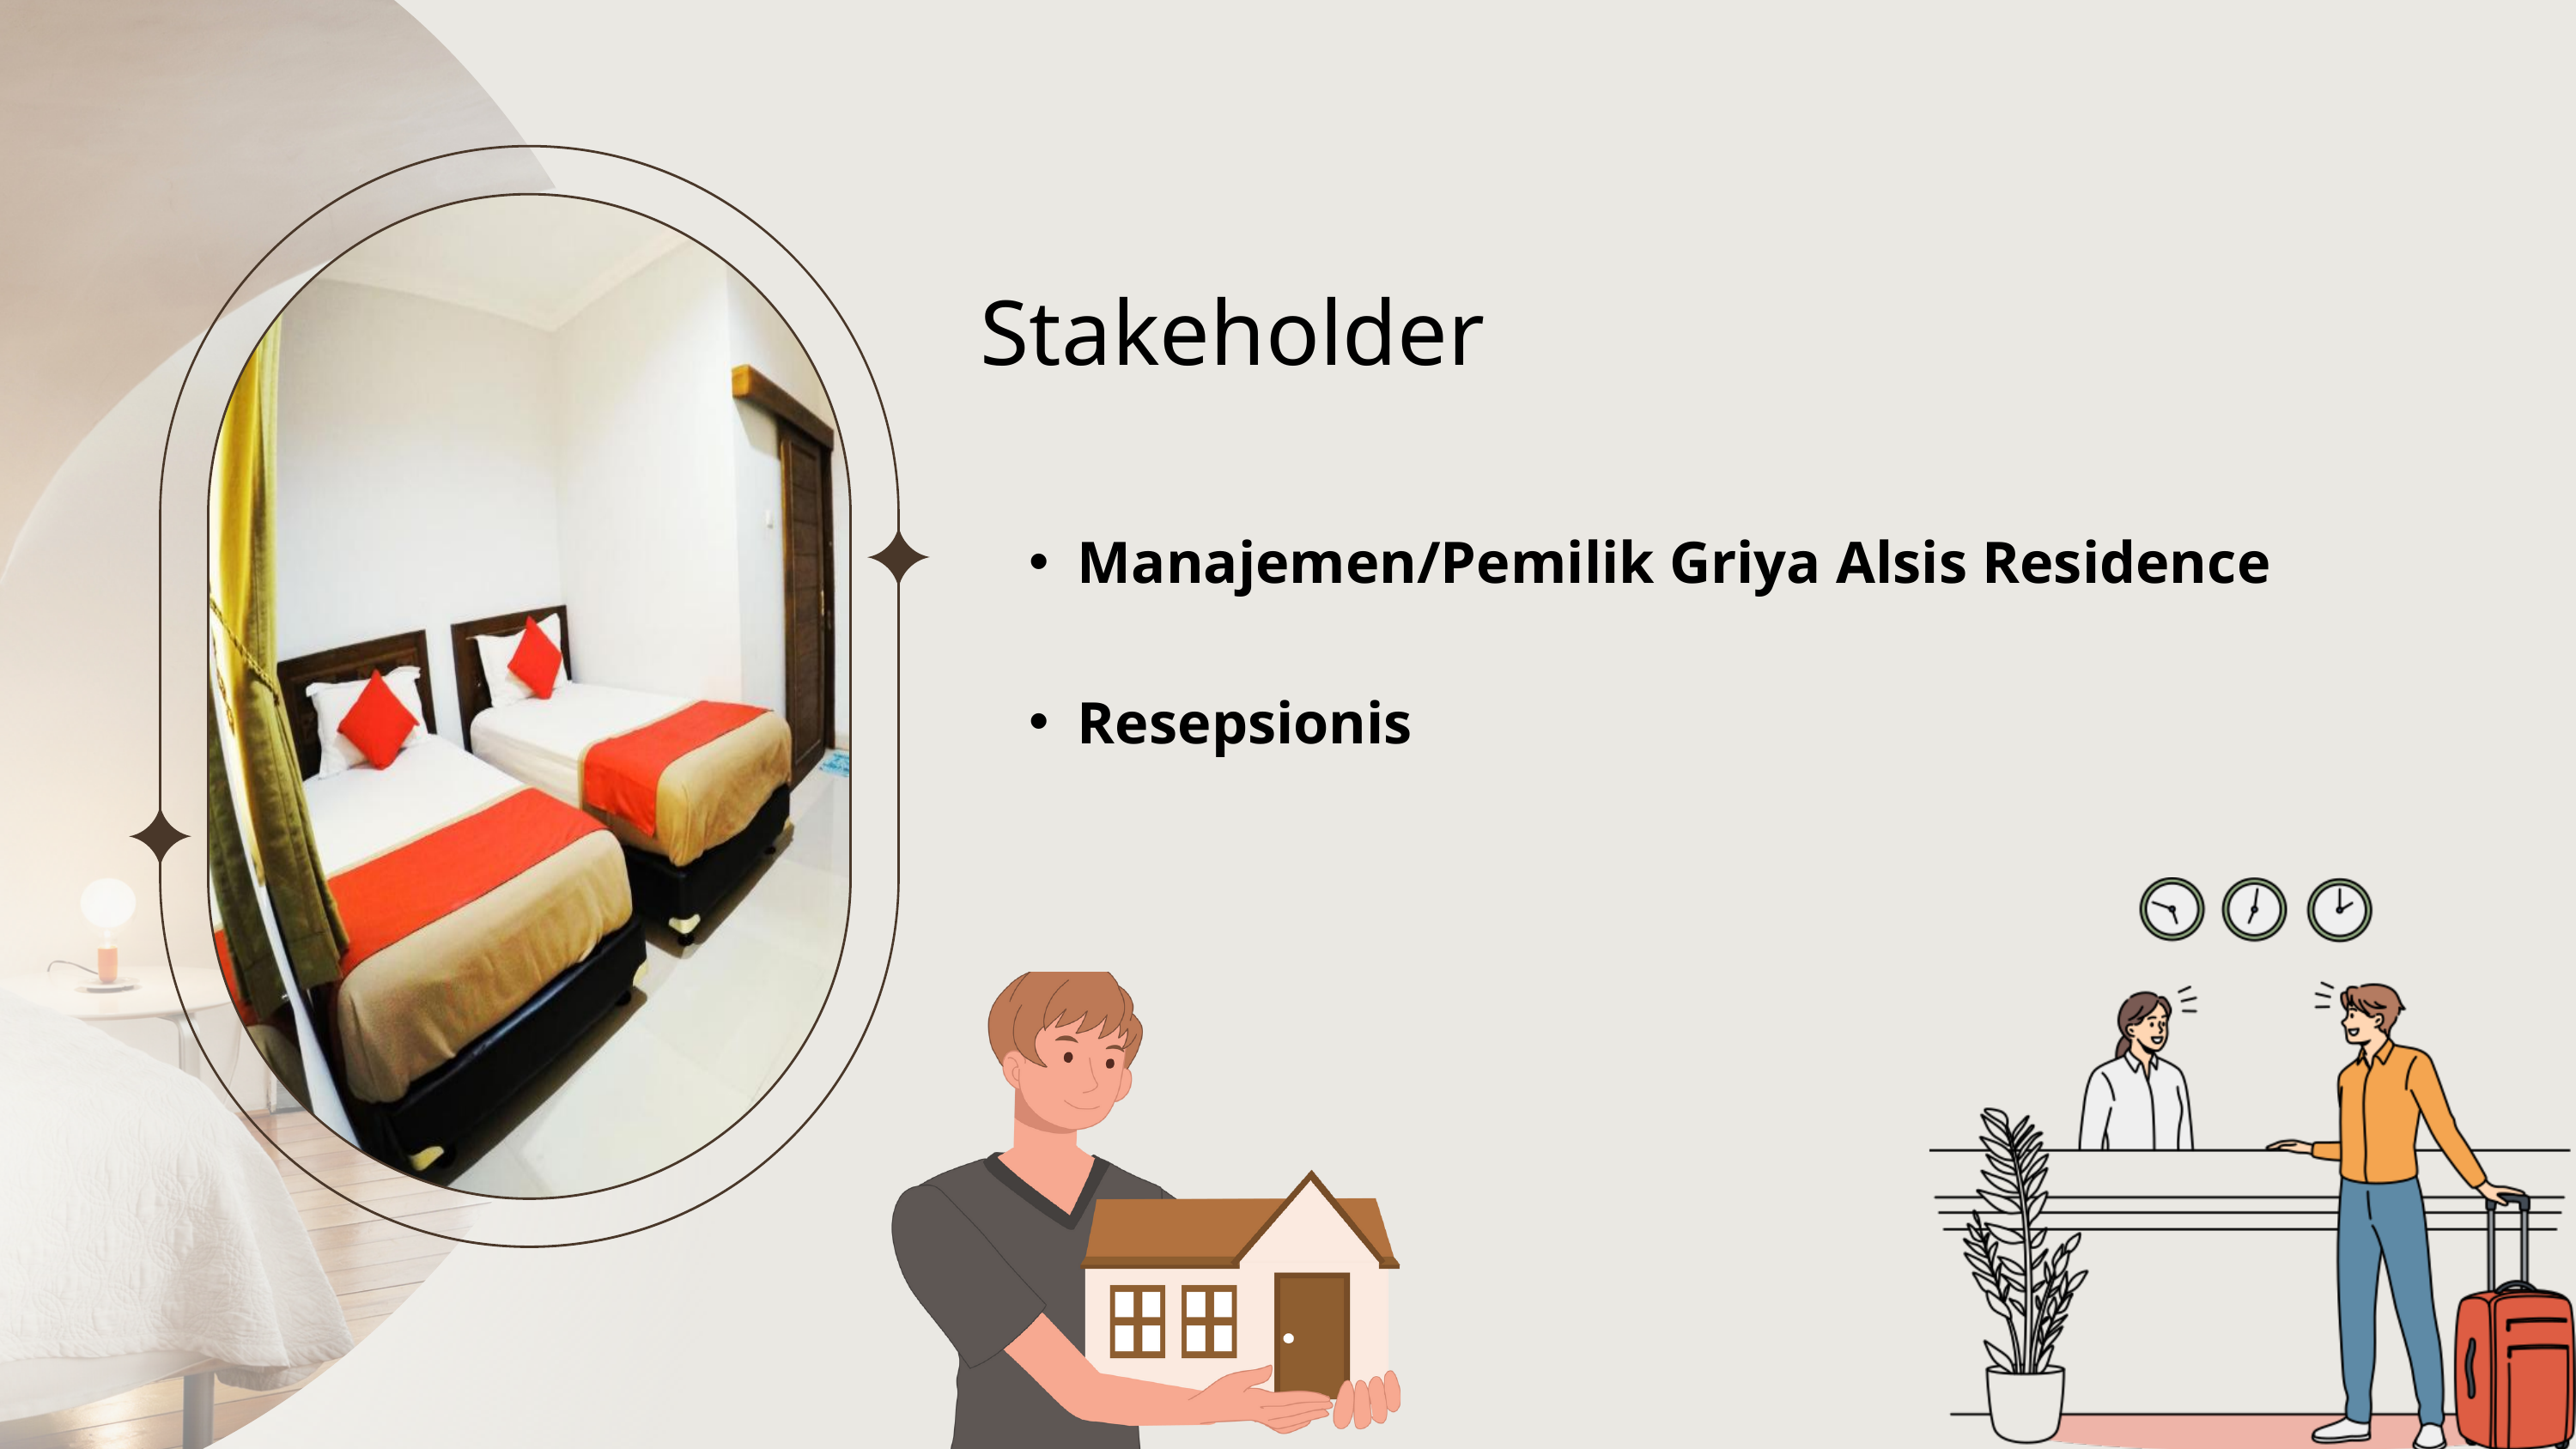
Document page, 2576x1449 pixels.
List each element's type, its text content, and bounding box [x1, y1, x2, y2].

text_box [128, 144, 931, 1249]
text_box [1929, 877, 2576, 1449]
text_box Manajemen/Pemilik Griya Alsis Residence Resepsionis [980, 514, 2317, 876]
text_box [891, 972, 1401, 1449]
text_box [0, 0, 840, 1449]
text_box Stakeholder [980, 258, 2269, 383]
